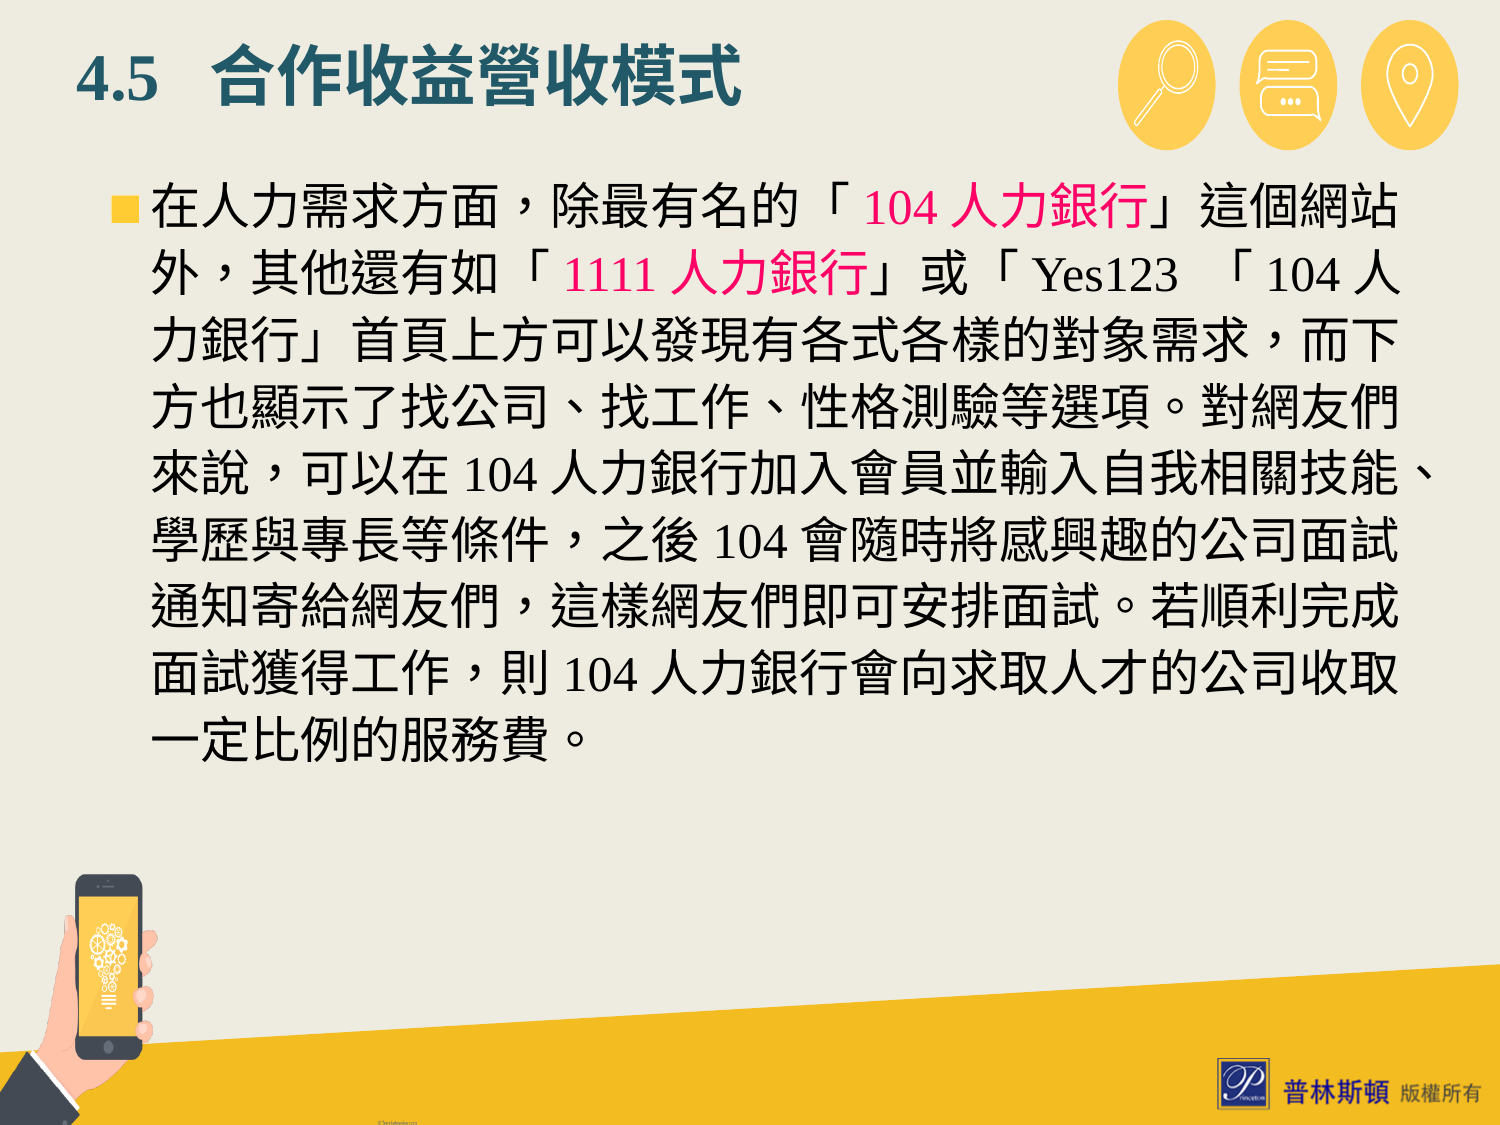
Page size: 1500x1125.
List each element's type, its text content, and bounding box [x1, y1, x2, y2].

picture [0, 811, 420, 1125]
picture [1217, 1058, 1500, 1125]
list 在人力需求方面，除最有名的「104人力銀行」這個網站外，其他還有如「1111人力銀行」或「Yes123 「104人力銀行」首頁上方可以發現有各式各樣的對象需求，而下方也顯示了找公司、找工作、性格測驗等選項。對網友們來說，可以在104人力銀行加入會員並輸入自我相關技能、學歷與專長等條件，之後104會隨時將感興趣的公司面試通知寄給網友們，這樣網友們即可安排面試。若順利完成面試獲得工作，則104人力銀行會向求取人才的公司收取一定比例的服務費。 [76, 160, 1459, 1059]
picture [103, 187, 139, 223]
title 4.5 合作收益營收模式 [76, 19, 1459, 114]
